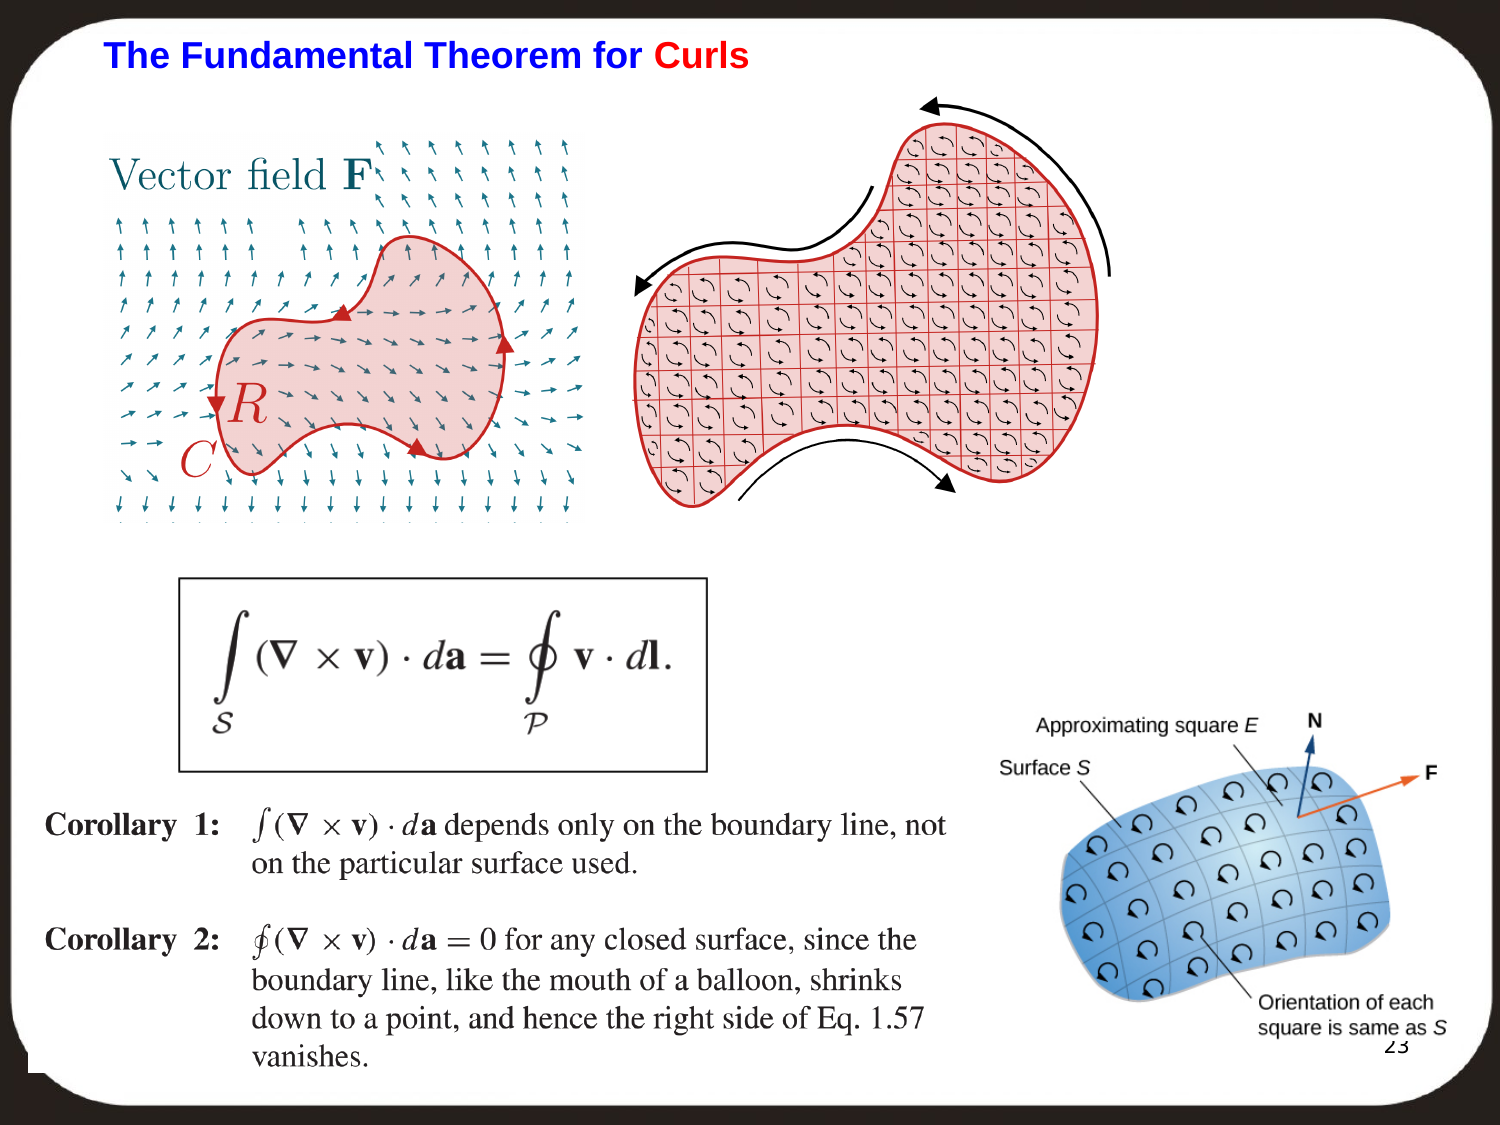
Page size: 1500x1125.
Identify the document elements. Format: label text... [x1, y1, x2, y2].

slide_number 23 [1074, 1050, 1426, 1104]
text_box The Fundamental Theorem for Curls [88, 23, 798, 83]
picture [0, 0, 1500, 1125]
